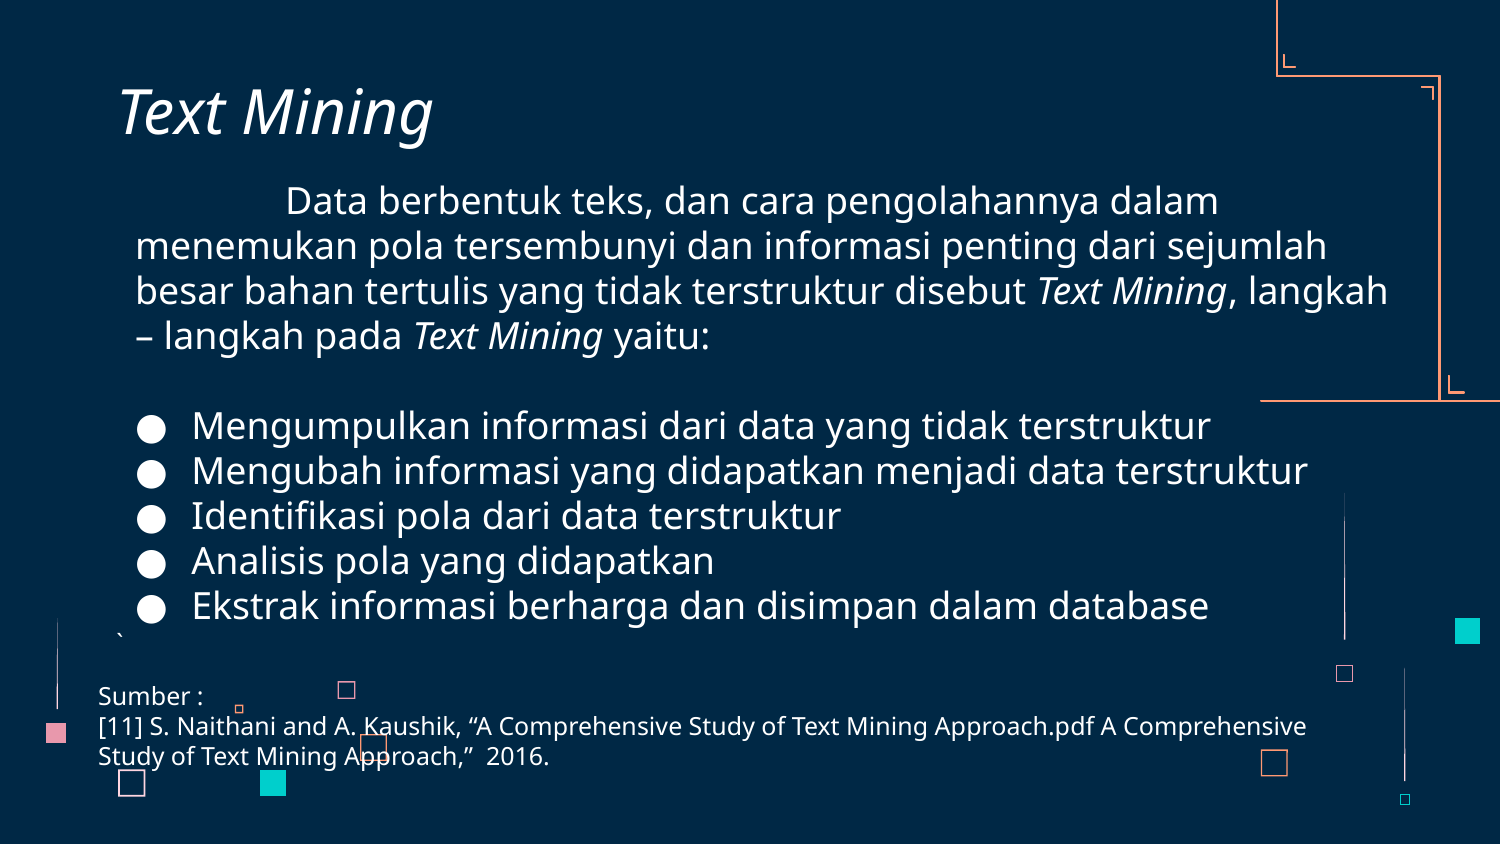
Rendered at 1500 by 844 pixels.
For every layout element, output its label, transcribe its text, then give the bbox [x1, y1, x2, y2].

list Data berbentuk teks, dan cara pengolahannya dalam menemukan pola tersembunyi dan informasi penting dari sejumlah besar bahan tertulis yang tidak terstruktur disebut Text Mining, langkah – langkah pada Text Mining yaitu: Mengumpulkan informasi dari data yang tidak terstruktur Mengubah informasi yang didapatkan menjadi data terstruktur Identifikasi pola dari data terstruktur Analisis pola yang didapatkan Ekstrak informasi berharga dan disimpan dalam database ` [101, 162, 1422, 815]
text_box Sumber : [11] S. Naithani and A. Kaushik, “A Comprehensive Study of Text Mining Approach.pdf A Comprehensive Study of Text Mining Approach,” 2016. [83, 672, 1347, 778]
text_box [1260, 0, 1500, 402]
title Text Mining [101, 67, 794, 163]
